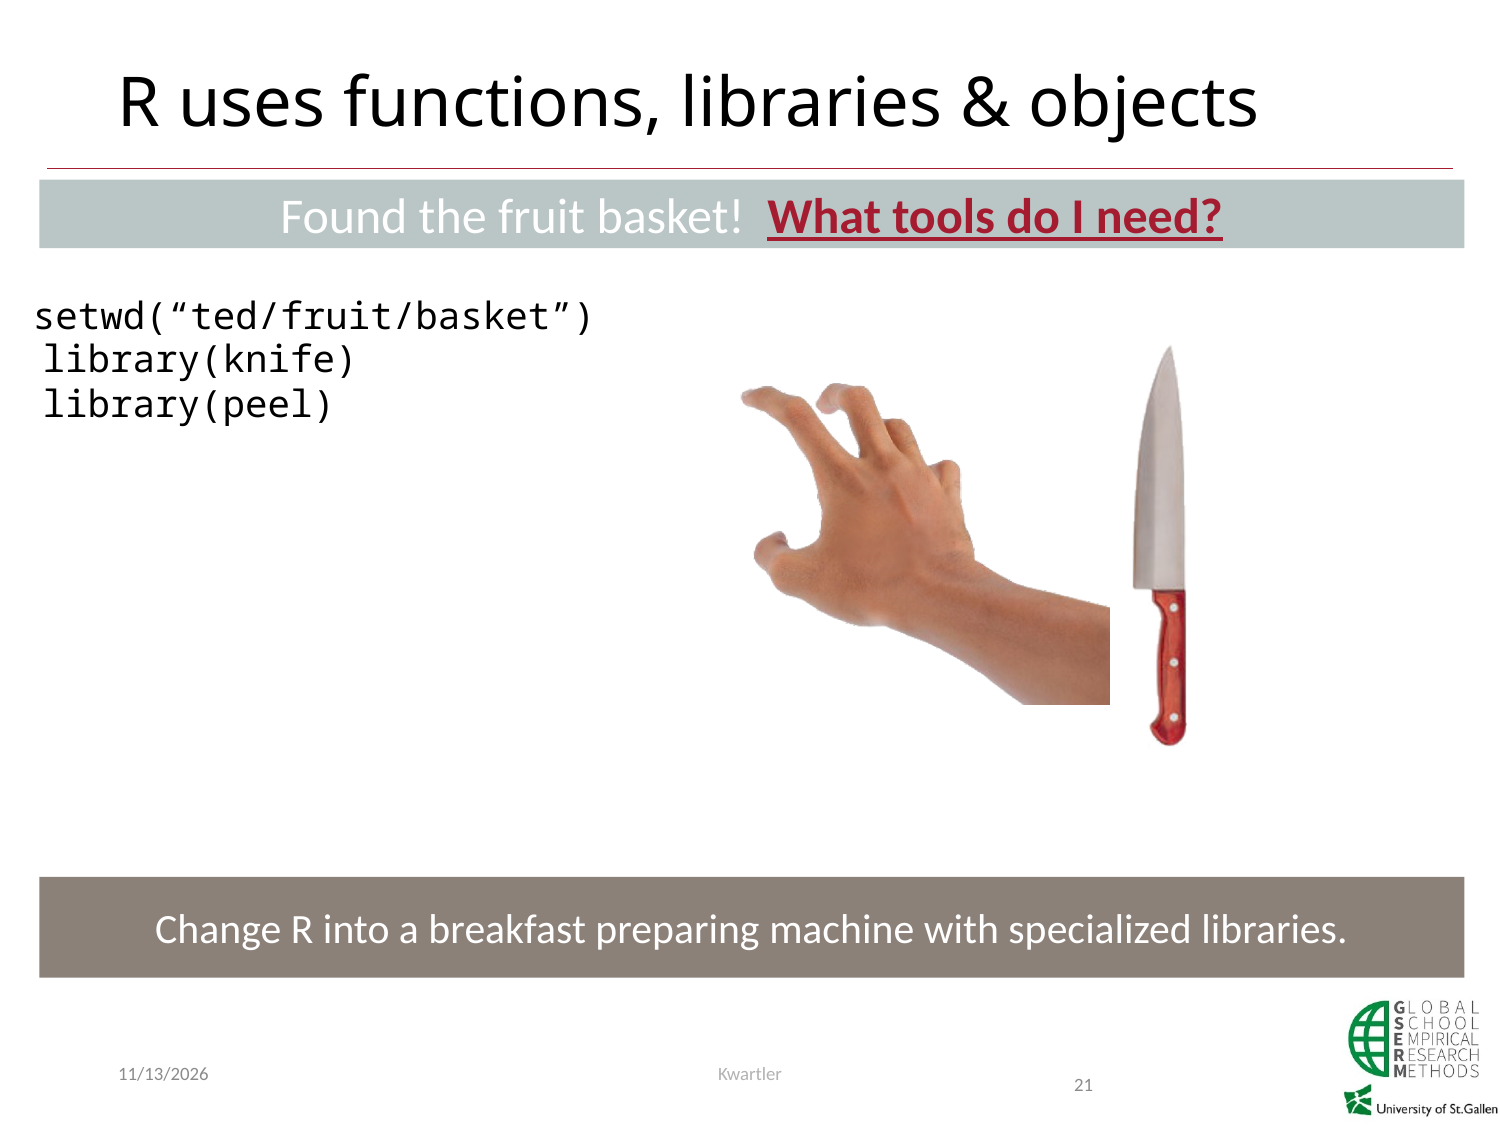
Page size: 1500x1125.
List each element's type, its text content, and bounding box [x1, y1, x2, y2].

text_box Change R into a breakfast preparing machine with specialized libraries. [38, 876, 1465, 979]
picture [1342, 992, 1500, 1125]
title R uses functions, libraries & objects [103, 59, 1397, 157]
text_box setwd(“ted/fruit/basket”) [18, 284, 611, 345]
footer Kwartler [496, 1042, 1004, 1103]
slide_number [103, 1042, 441, 1103]
text_box Found the fruit basket! What tools do I need? [38, 179, 1465, 249]
slide_number 21 [1059, 1042, 1200, 1103]
text_box library(knife) library(peel) [27, 327, 373, 433]
picture [678, 332, 1376, 756]
